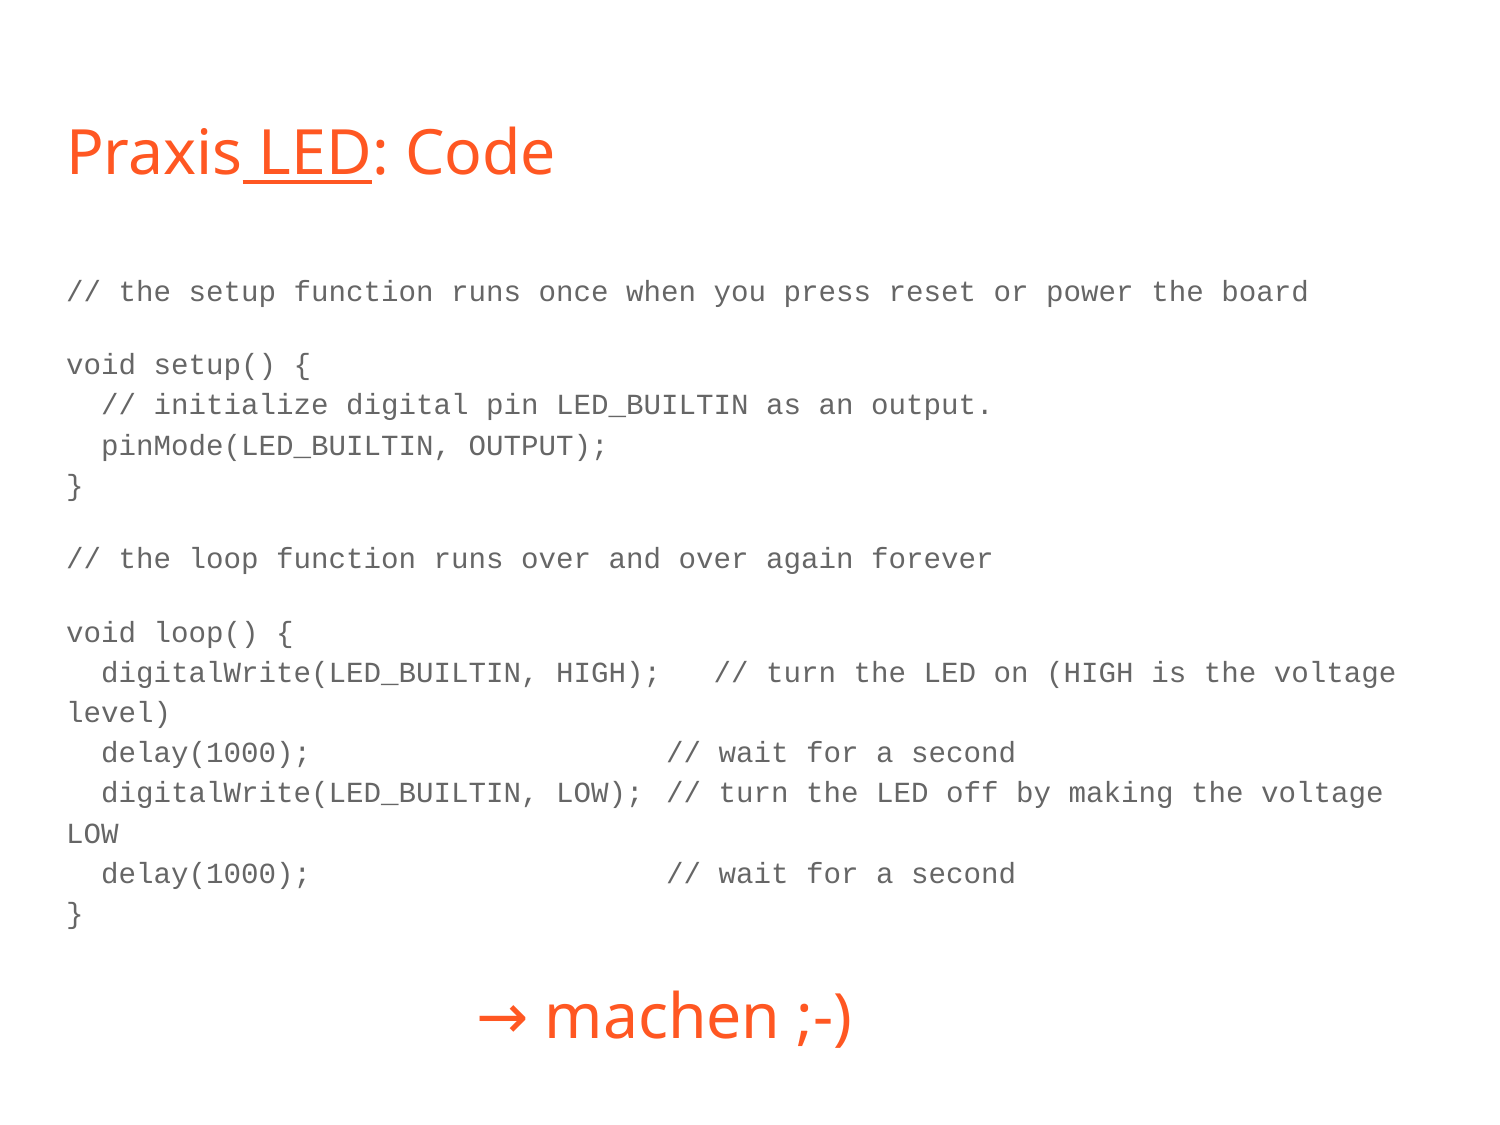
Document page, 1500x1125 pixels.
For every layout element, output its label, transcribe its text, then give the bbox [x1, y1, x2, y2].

list // the setup function runs once when you press reset or power the board void setup() { // initialize digital pin LED_BUILTIN as an output. pinMode(LED_BUILTIN, OUTPUT); } // the loop function runs over and over again forever void loop() { digitalWrite(LED_BUILTIN, HIGH); // turn the LED on (HIGH is the voltage level) delay(1000); // wait for a second digitalWrite(LED_BUILTIN, LOW); // turn the LED off by making the voltage LOW delay(1000); // wait for a second } [51, 252, 1449, 1000]
title Praxis LED: Code [51, 97, 1449, 223]
title → machen ;-) [461, 960, 1500, 1087]
